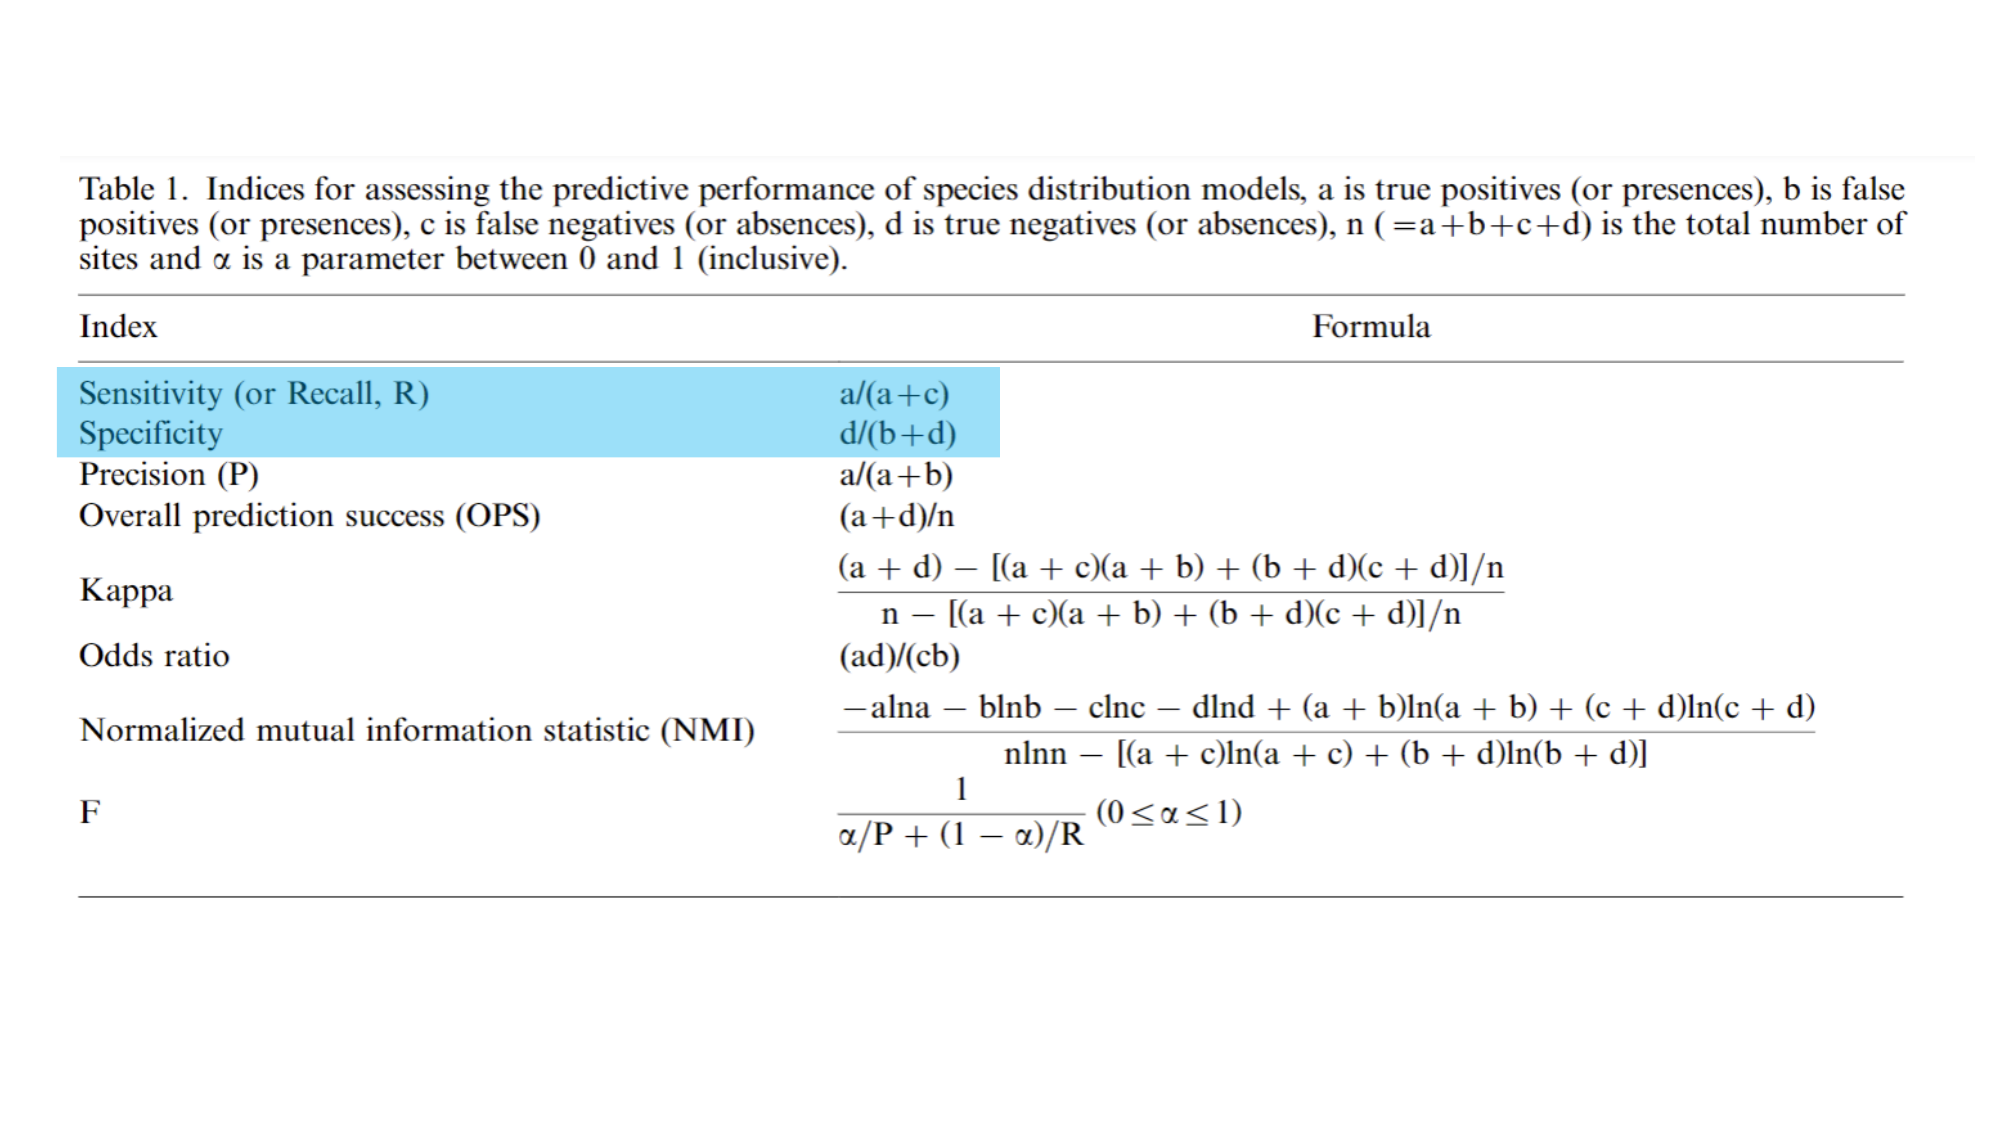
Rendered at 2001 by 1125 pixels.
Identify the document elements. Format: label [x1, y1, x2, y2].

picture [59, 156, 1975, 908]
